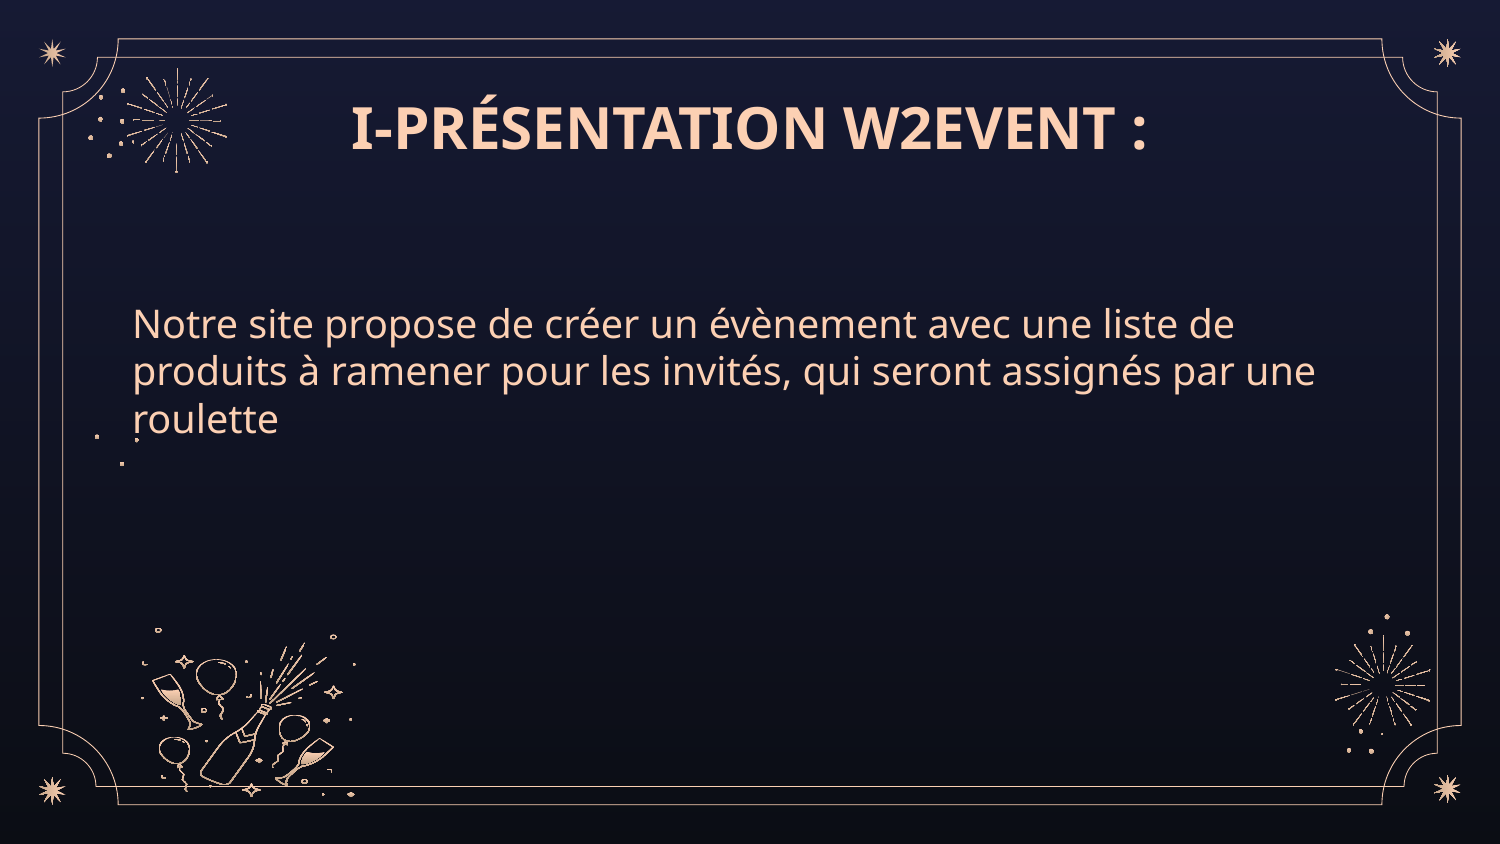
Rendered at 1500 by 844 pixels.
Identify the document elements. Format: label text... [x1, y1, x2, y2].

title I-PRÉSENTATION W2EVENT : [116, 88, 1383, 164]
list Notre site propose de créer un évènement avec une liste de produits à ramener pour les invités, qui seront assignés par une roulette [116, 198, 1383, 542]
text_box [139, 627, 357, 798]
